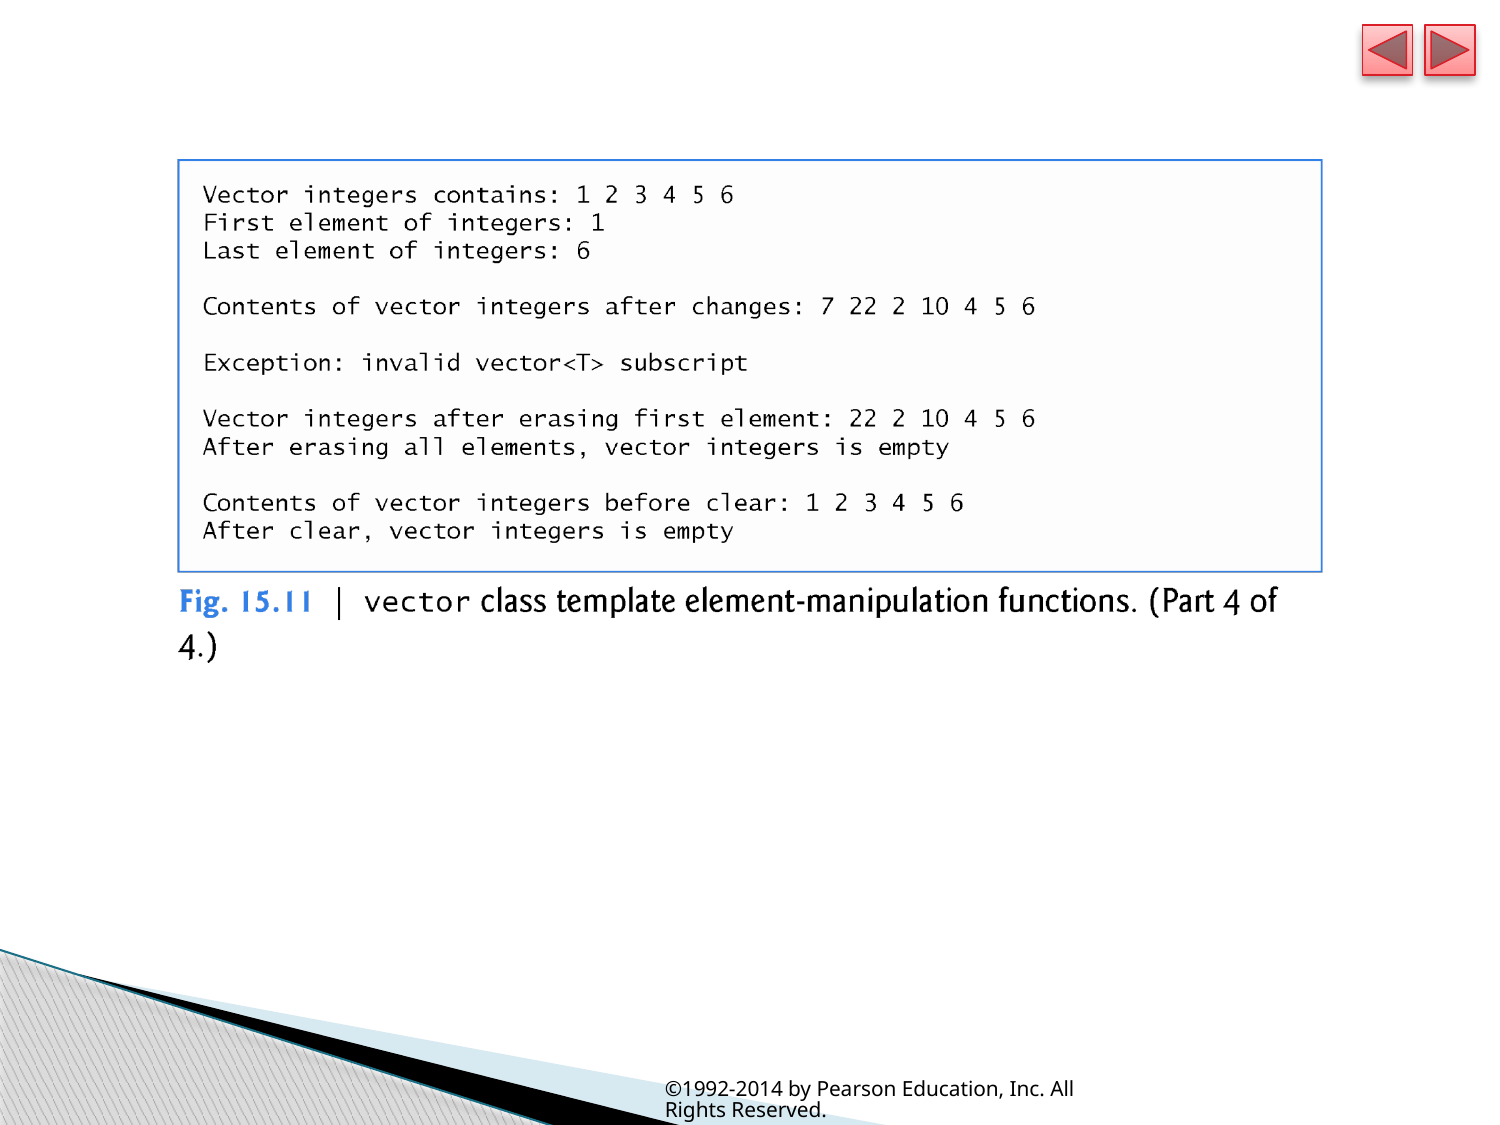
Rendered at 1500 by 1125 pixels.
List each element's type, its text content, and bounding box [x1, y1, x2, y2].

footer ©1992-2014 by Pearson Education, Inc. All Rights Reserved. [650, 1051, 1105, 1112]
picture [0, 106, 1500, 1018]
